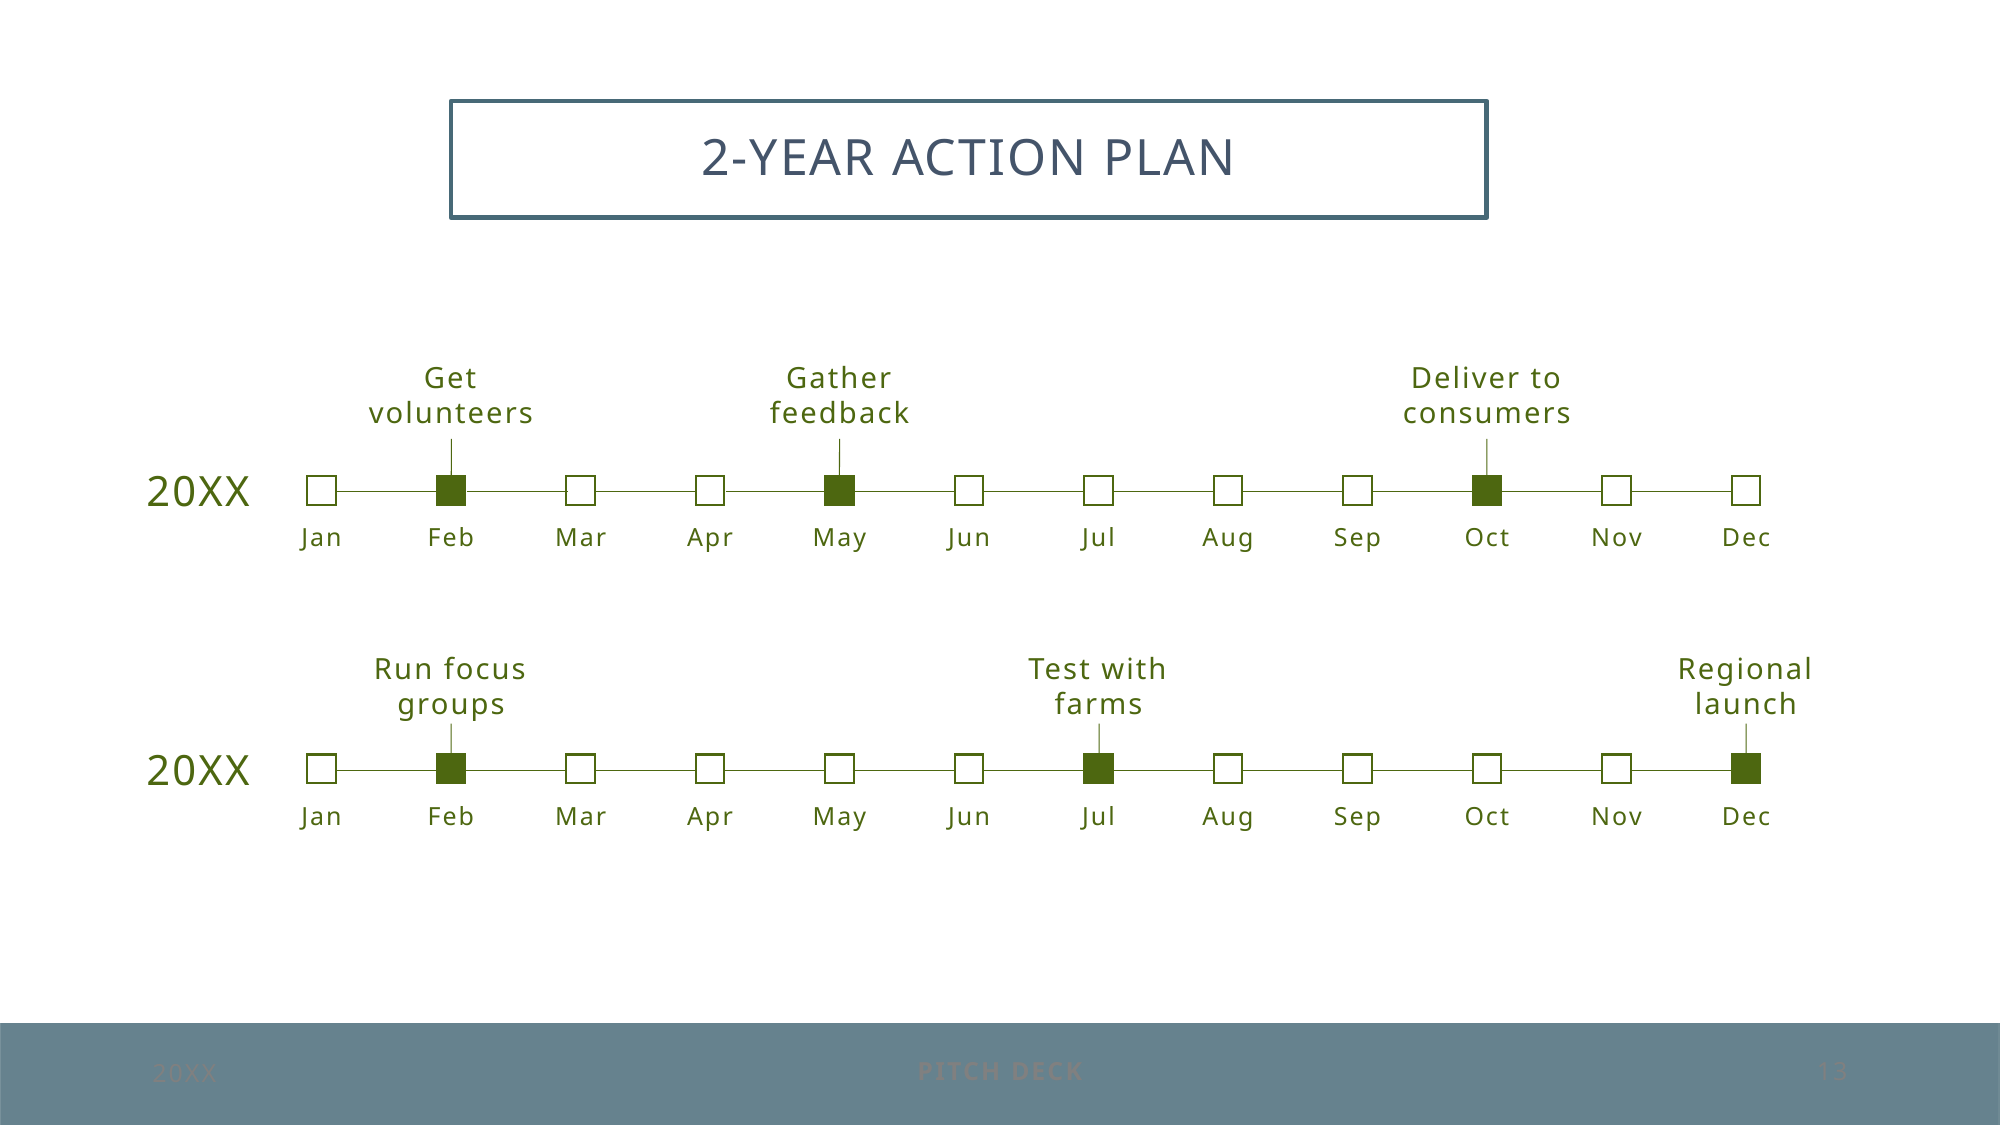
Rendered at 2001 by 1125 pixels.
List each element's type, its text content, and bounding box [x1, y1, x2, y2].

list Dec [1705, 520, 1787, 627]
list Sep [1316, 799, 1399, 907]
list Oct [1446, 520, 1528, 627]
list Aug [1187, 520, 1269, 627]
list Apr [669, 520, 751, 627]
list Feb [410, 799, 492, 907]
list Jul [1057, 799, 1140, 907]
slide_number 20XX [137, 1042, 588, 1103]
list Oct [1446, 799, 1528, 907]
list Deliver to consumers​ [1368, 356, 1606, 434]
list Run focus groups​ [332, 651, 570, 719]
list Mar [539, 520, 622, 627]
list 20XX [114, 717, 282, 825]
list Jan [280, 520, 363, 627]
list Feb [410, 520, 492, 627]
list 20XX [114, 439, 282, 547]
list Nov [1575, 799, 1658, 907]
list Jan [280, 799, 363, 907]
footer Pitch deck [662, 1042, 1338, 1103]
list May [789, 520, 891, 627]
list Nov [1575, 520, 1658, 627]
list Regional launch​ [1627, 651, 1865, 719]
list Dec [1705, 799, 1787, 907]
list Jun [928, 799, 1010, 907]
list Sep [1316, 520, 1399, 627]
list Jun [928, 520, 1010, 627]
list Jul [1057, 520, 1140, 627]
list Aug [1187, 799, 1269, 907]
title 2-year action plan [449, 99, 1489, 220]
list Apr [669, 799, 751, 907]
list Mar [539, 799, 622, 907]
list Gather feedback​ [721, 356, 958, 434]
list Get volunteers​ [332, 356, 570, 434]
list Test with farms​ [980, 651, 1217, 719]
list May [789, 799, 891, 907]
slide_number 13 [1412, 1042, 1863, 1103]
picture [0, 1023, 2000, 1125]
